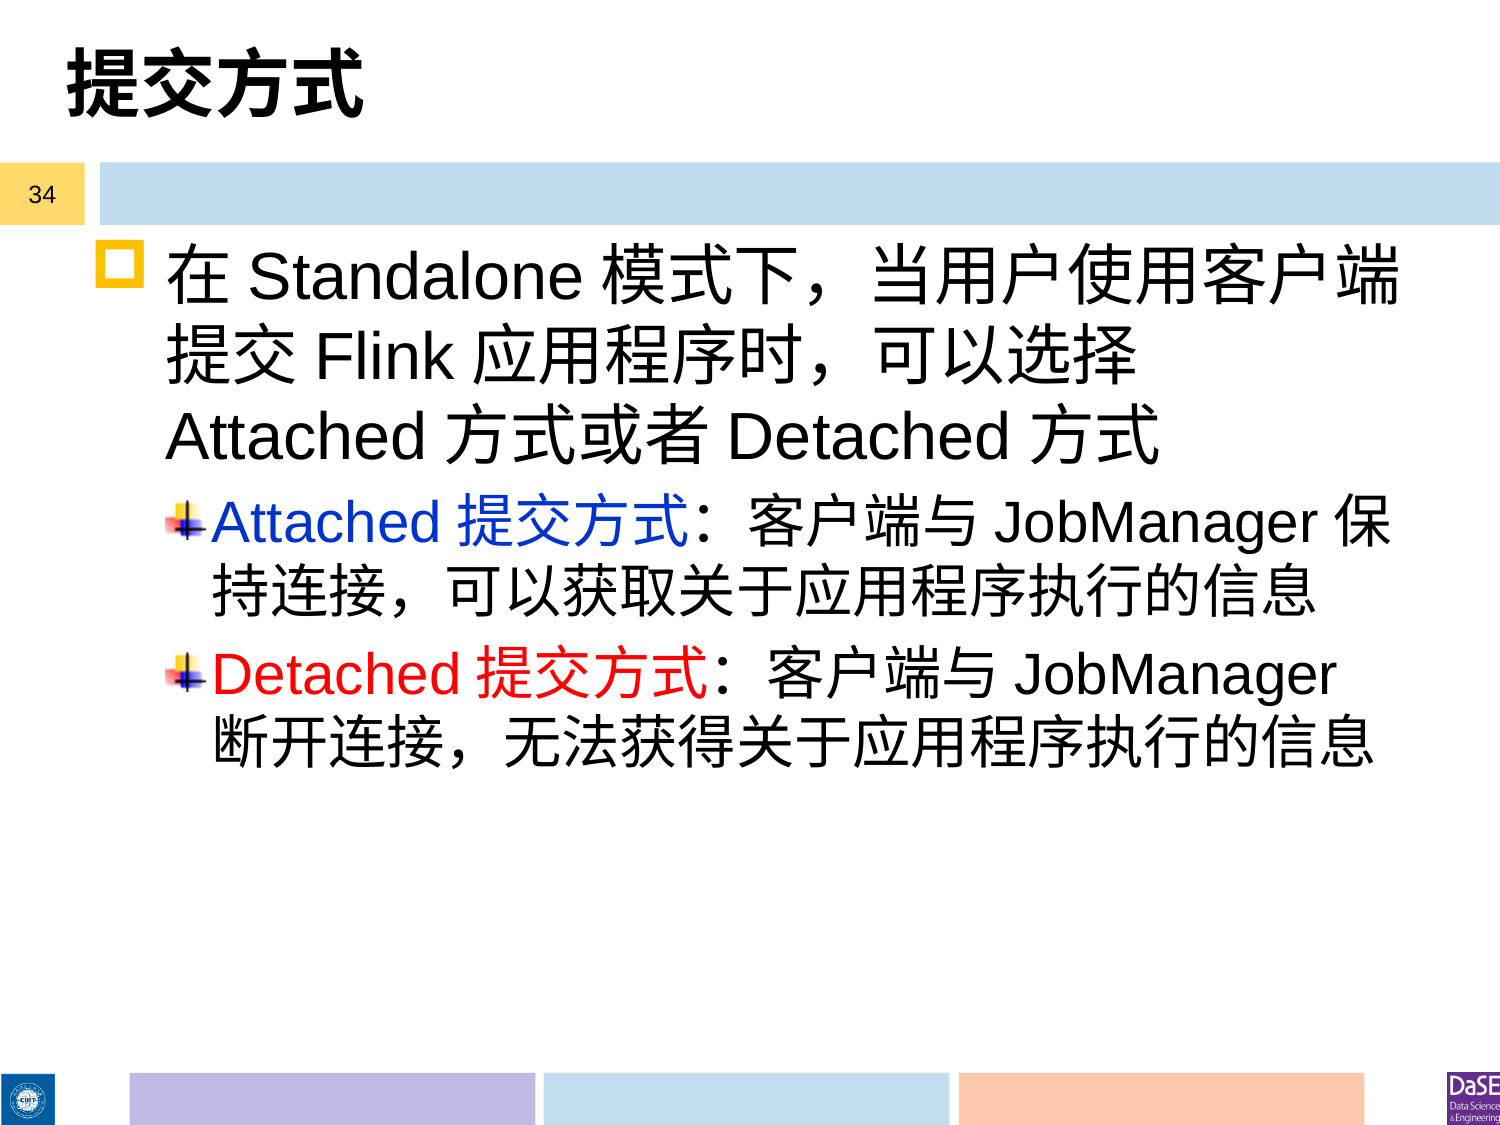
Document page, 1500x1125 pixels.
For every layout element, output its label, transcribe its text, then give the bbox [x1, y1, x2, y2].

picture [0, 1072, 56, 1125]
slide_number 34 [0, 162, 85, 225]
picture [165, 650, 206, 692]
title 提交方式 [50, 0, 1459, 175]
picture [1447, 1072, 1500, 1125]
picture [165, 498, 206, 540]
list 在Standalone模式下，当用户使用客户端提交Flink应用程序时，可以选择Attached方式或者Detached方式 Attached提交方式：客户端与JobManager保持连接，可以获取关于应用程序执行的信息 Detached提交方式：客户端与JobManager断开连接，无法获得关于应用程序执行的信息 [75, 224, 1425, 1005]
